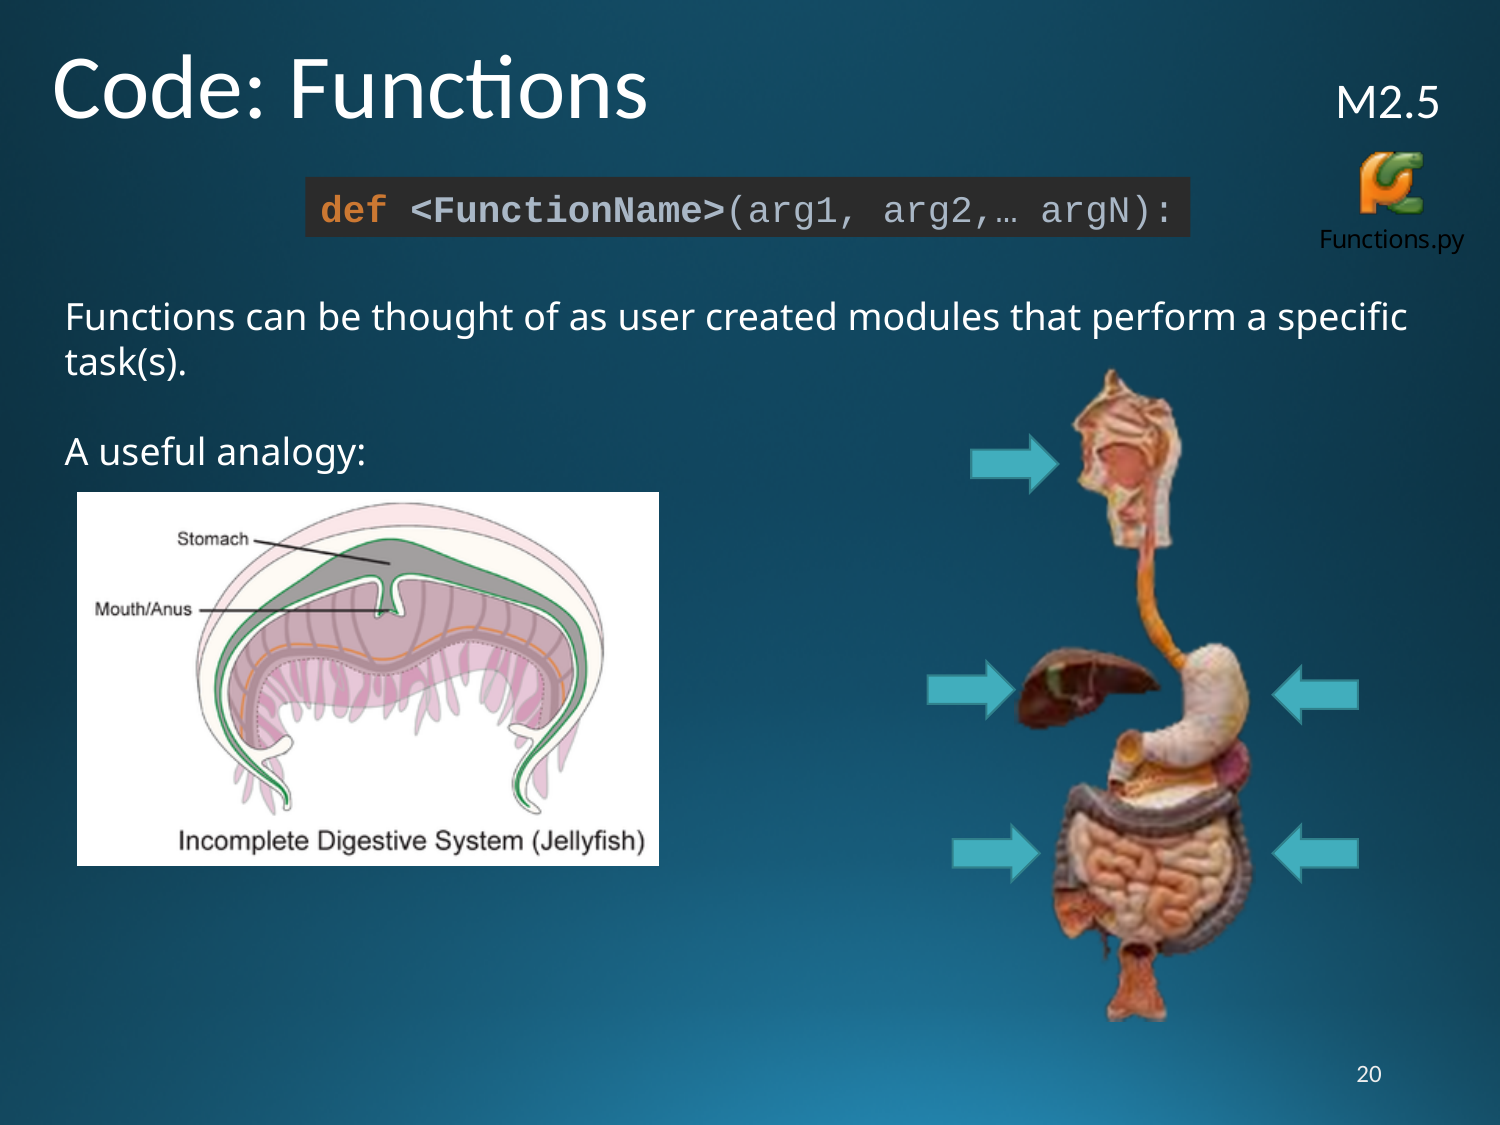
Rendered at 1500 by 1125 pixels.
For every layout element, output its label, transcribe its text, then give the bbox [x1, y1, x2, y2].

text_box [927, 365, 1358, 1022]
title Code: Functions M2.5 [37, 0, 1500, 198]
slide_number 20 [1059, 1042, 1397, 1103]
picture [0, 0, 1500, 1125]
text_box def <FunctionName>(arg1, arg2,… argN): [305, 176, 1191, 237]
text_box Functions can be thought of as user created modules that perform a specific task(s). A useful analogy: [49, 285, 1447, 480]
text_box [1301, 150, 1481, 264]
